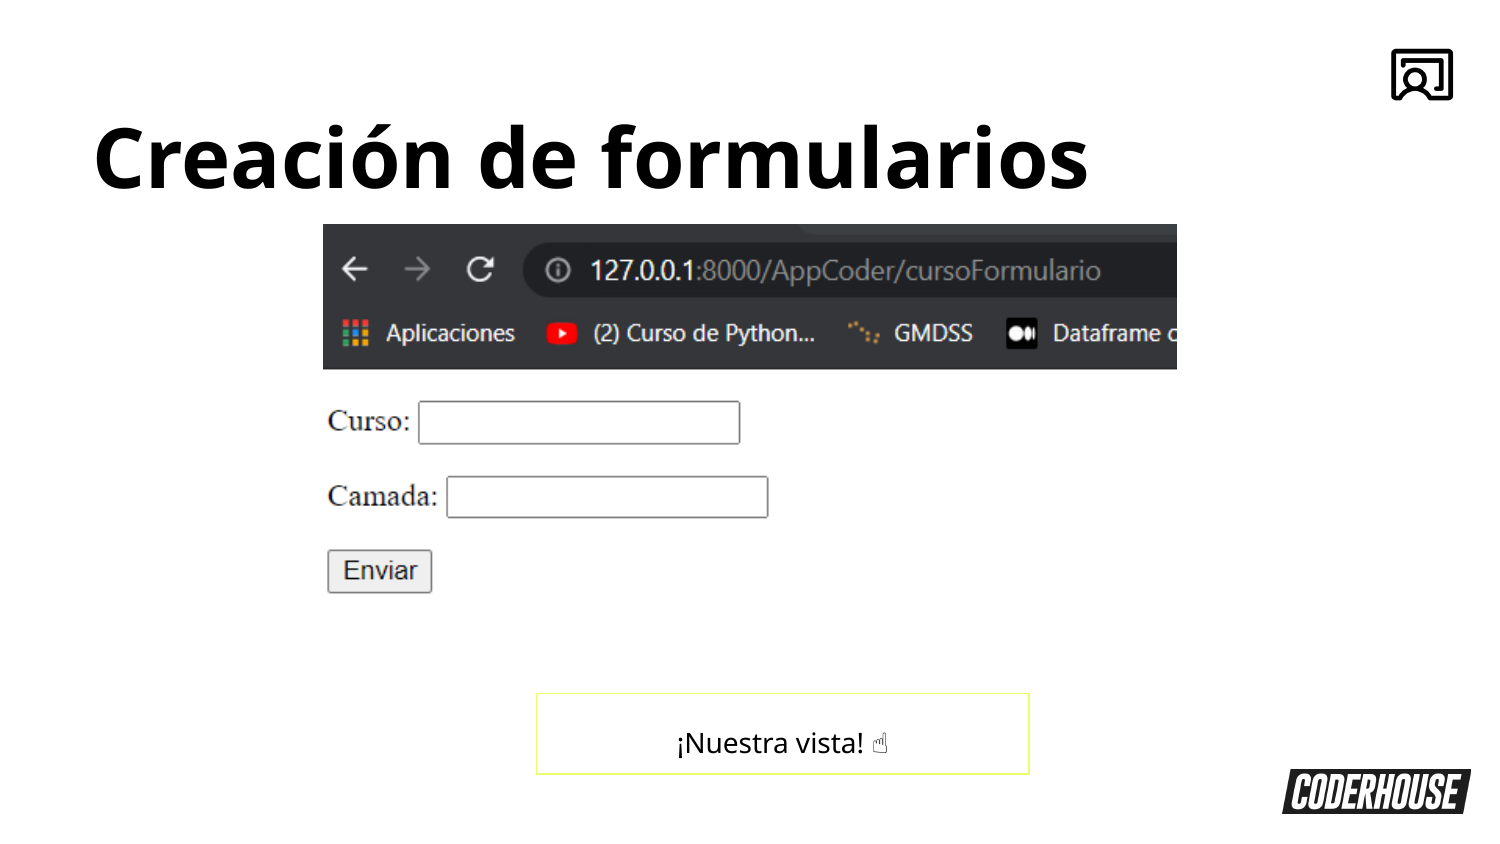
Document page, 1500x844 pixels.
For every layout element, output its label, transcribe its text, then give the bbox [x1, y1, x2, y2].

text_box ¡Nuestra vista! ☝ [536, 693, 1029, 774]
text_box Creación de formularios [77, 101, 1414, 222]
picture [323, 224, 1177, 672]
picture [1281, 769, 1471, 814]
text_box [1361, 13, 1483, 136]
